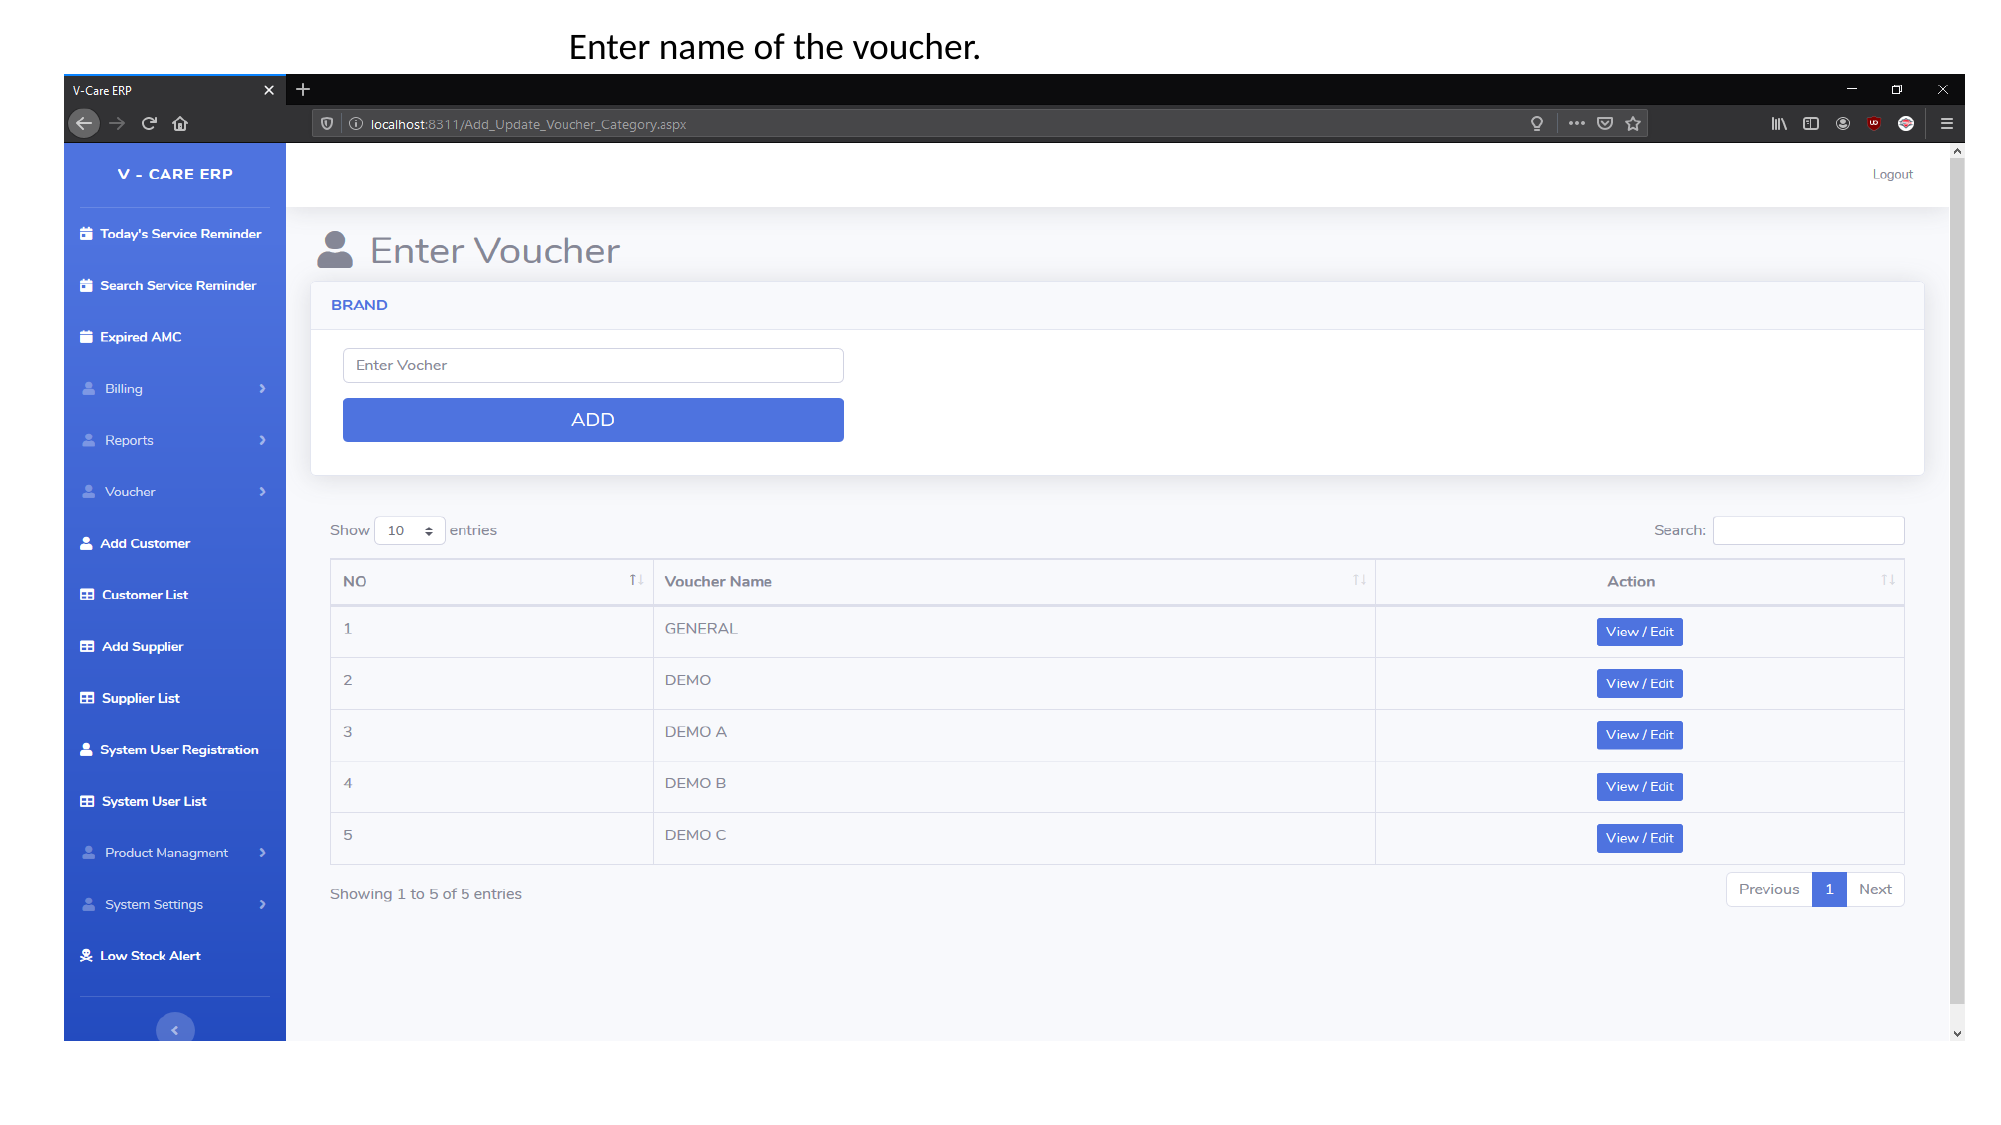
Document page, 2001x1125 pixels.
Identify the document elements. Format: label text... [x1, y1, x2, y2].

text_box Enter name of the voucher. [554, 14, 998, 74]
picture [64, 74, 1965, 1041]
